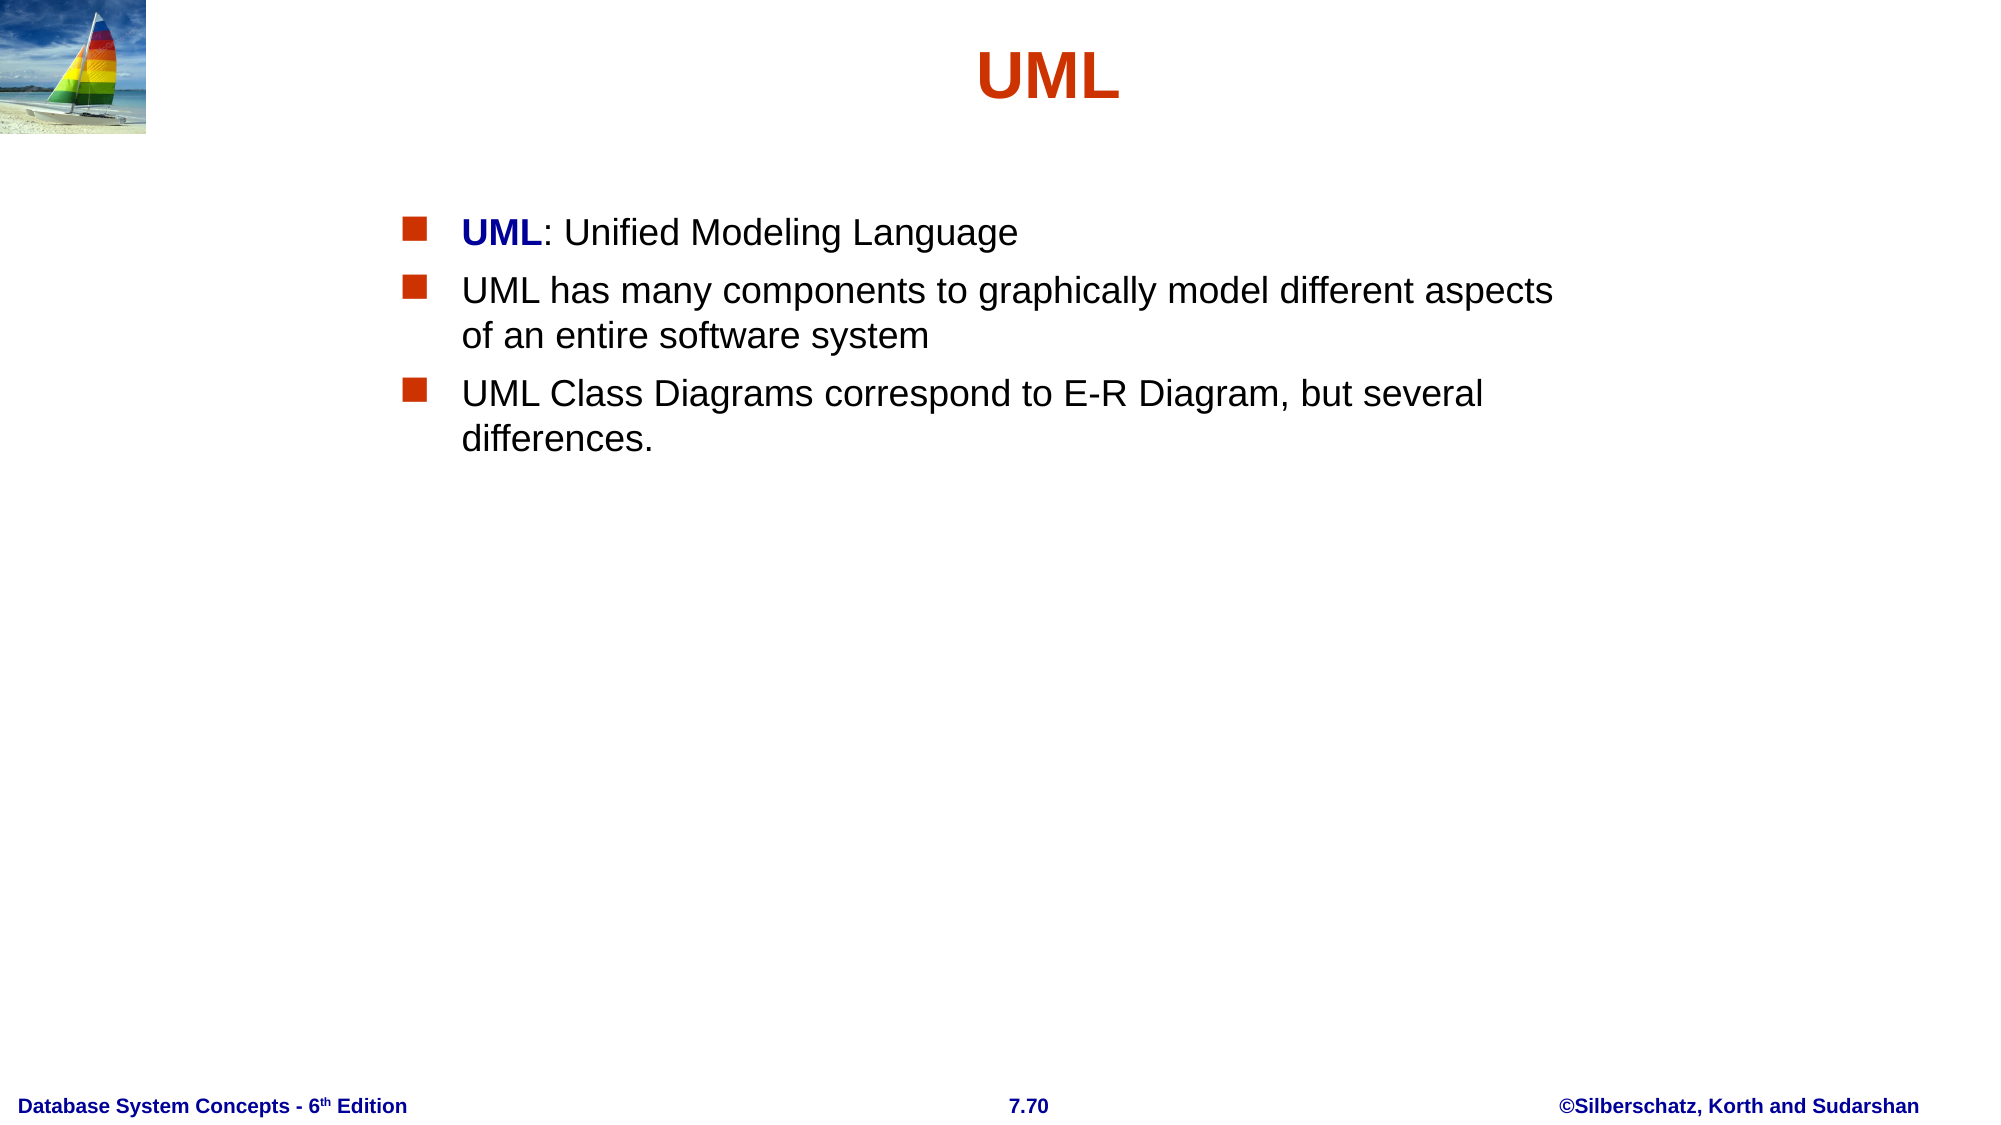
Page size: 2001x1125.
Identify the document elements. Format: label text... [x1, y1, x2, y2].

title UML [167, 18, 1935, 120]
picture [0, 0, 146, 134]
list UML: Unified Modeling Language UML has many components to graphically model different aspects of an entire software system UML Class Diagrams correspond to E-R Diagram, but several differences. [390, 200, 1608, 1001]
